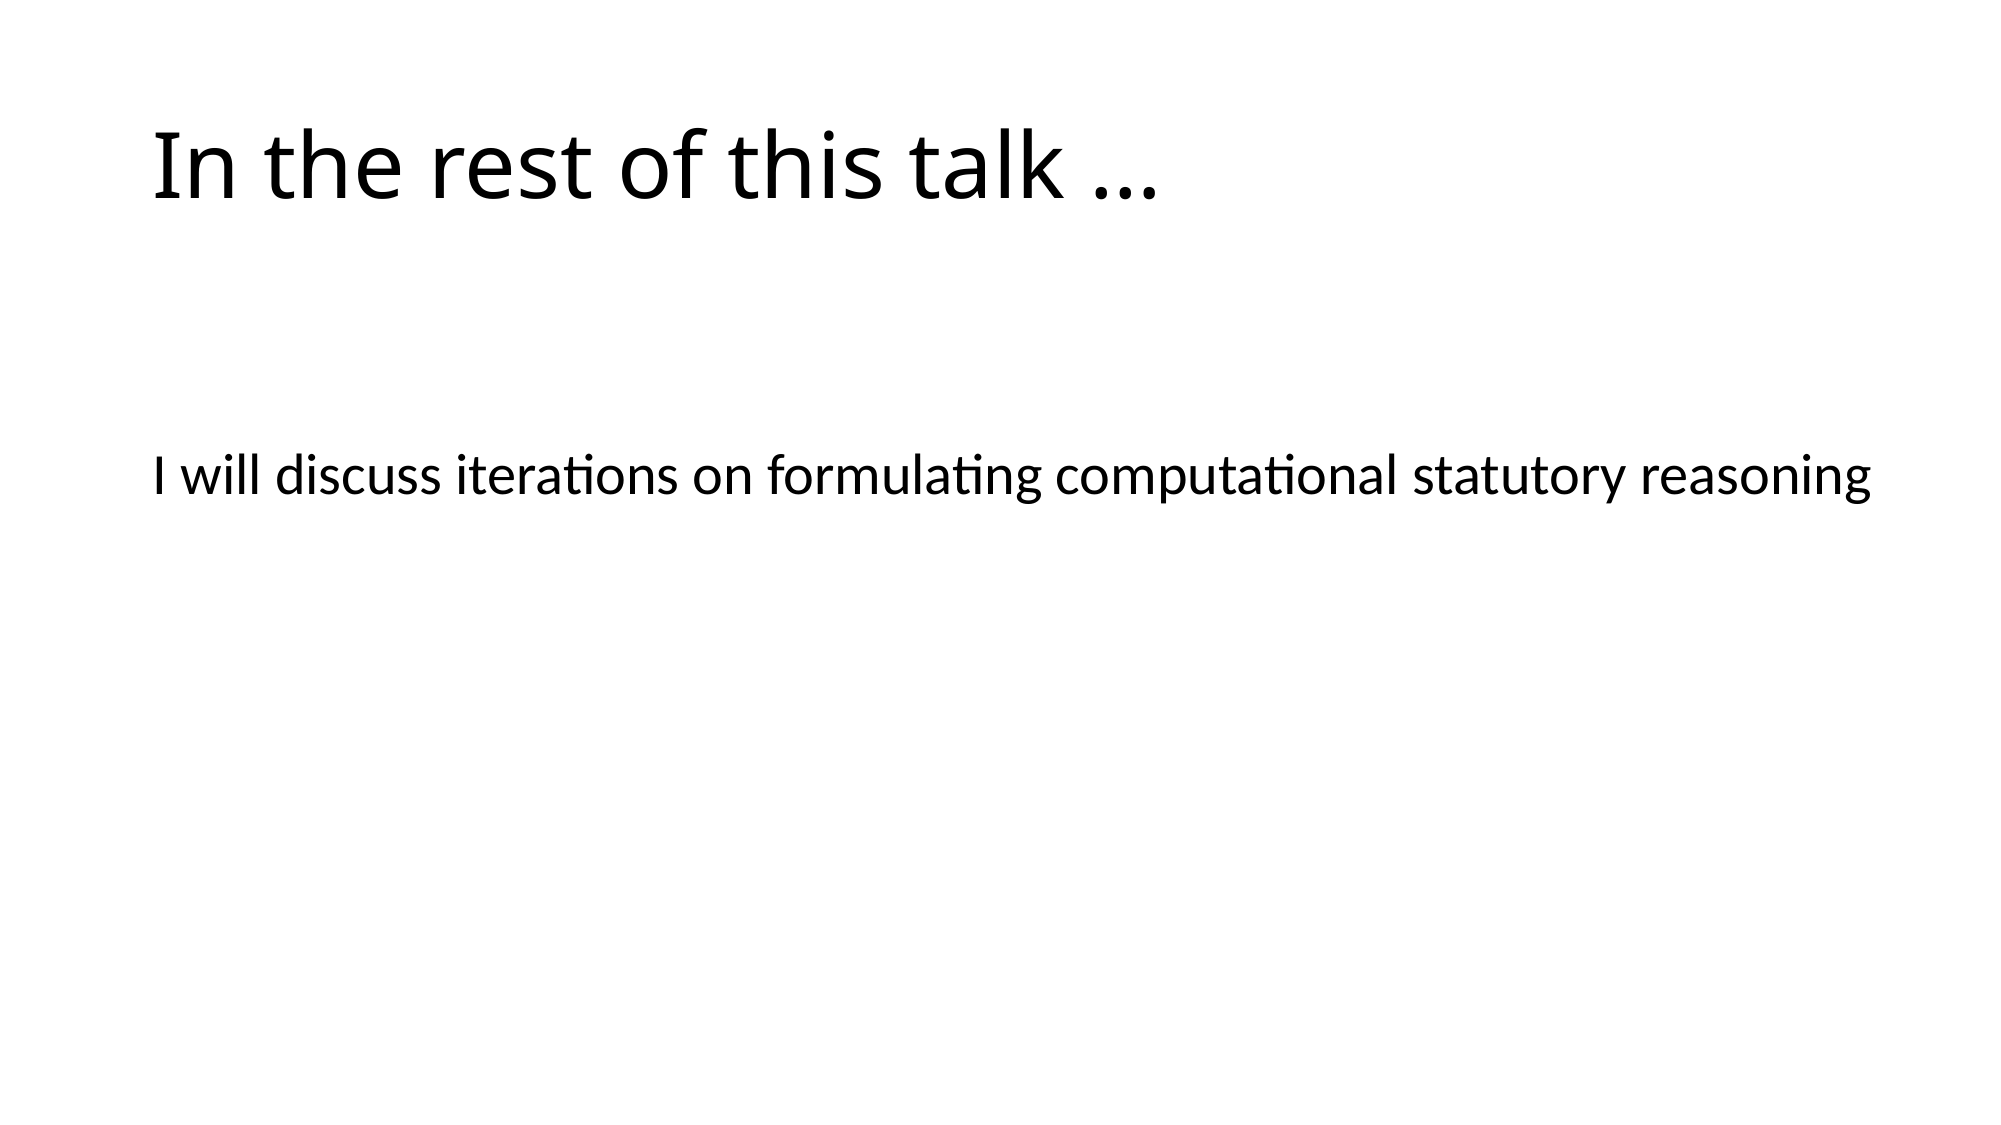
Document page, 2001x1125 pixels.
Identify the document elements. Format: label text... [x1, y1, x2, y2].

list I will discuss iterations on formulating computational statutory reasoning [137, 346, 1953, 689]
title In the rest of this talk … [137, 59, 1863, 278]
